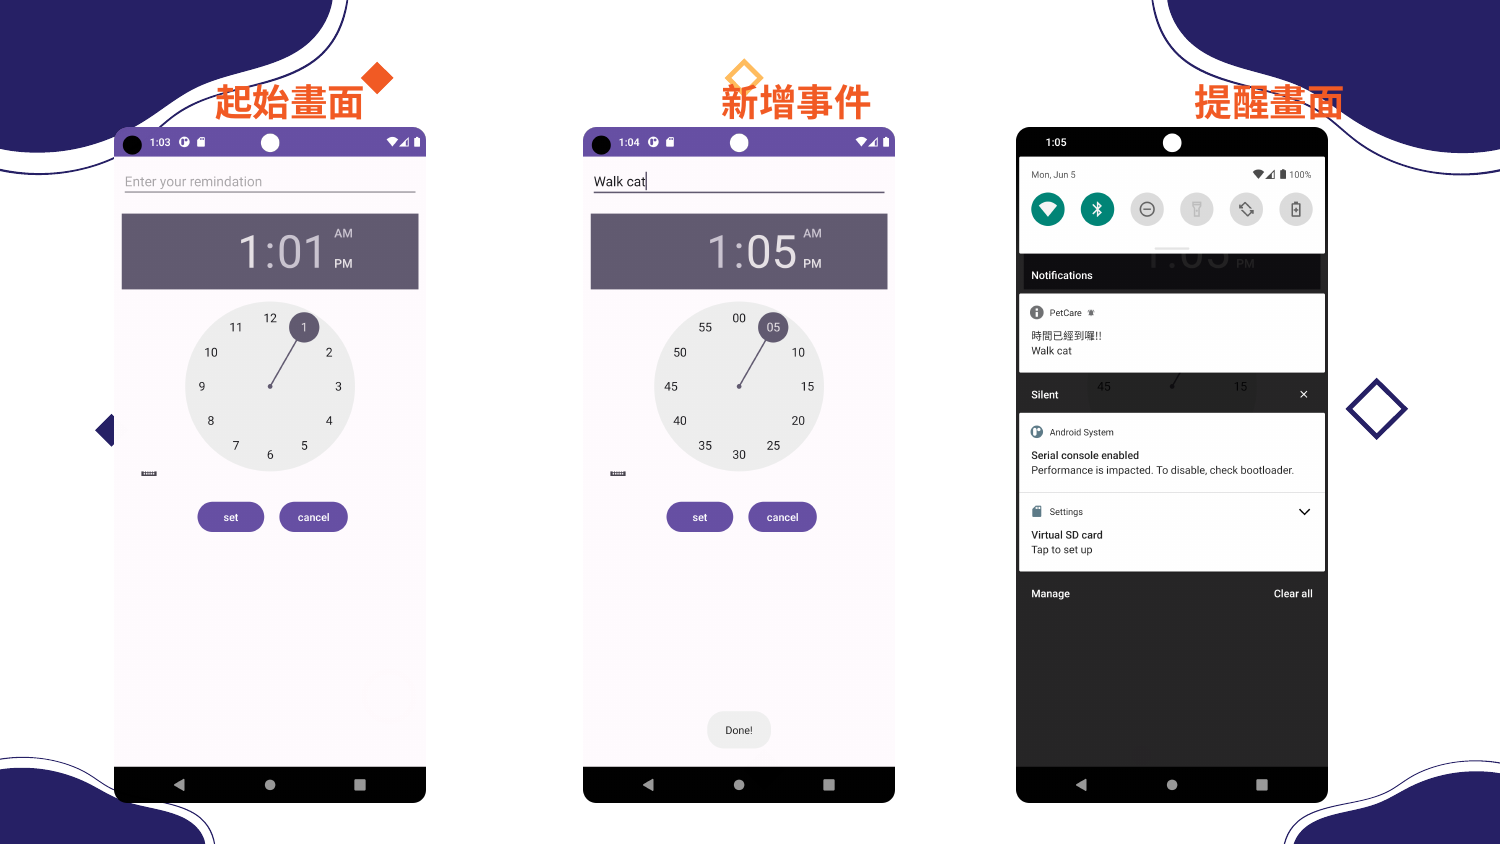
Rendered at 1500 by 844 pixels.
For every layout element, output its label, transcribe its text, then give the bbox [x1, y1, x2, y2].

title 起始畫面 新增事件 提醒畫面 [114, 64, 1432, 128]
picture [582, 127, 895, 804]
picture [114, 127, 427, 804]
picture [1015, 127, 1328, 804]
